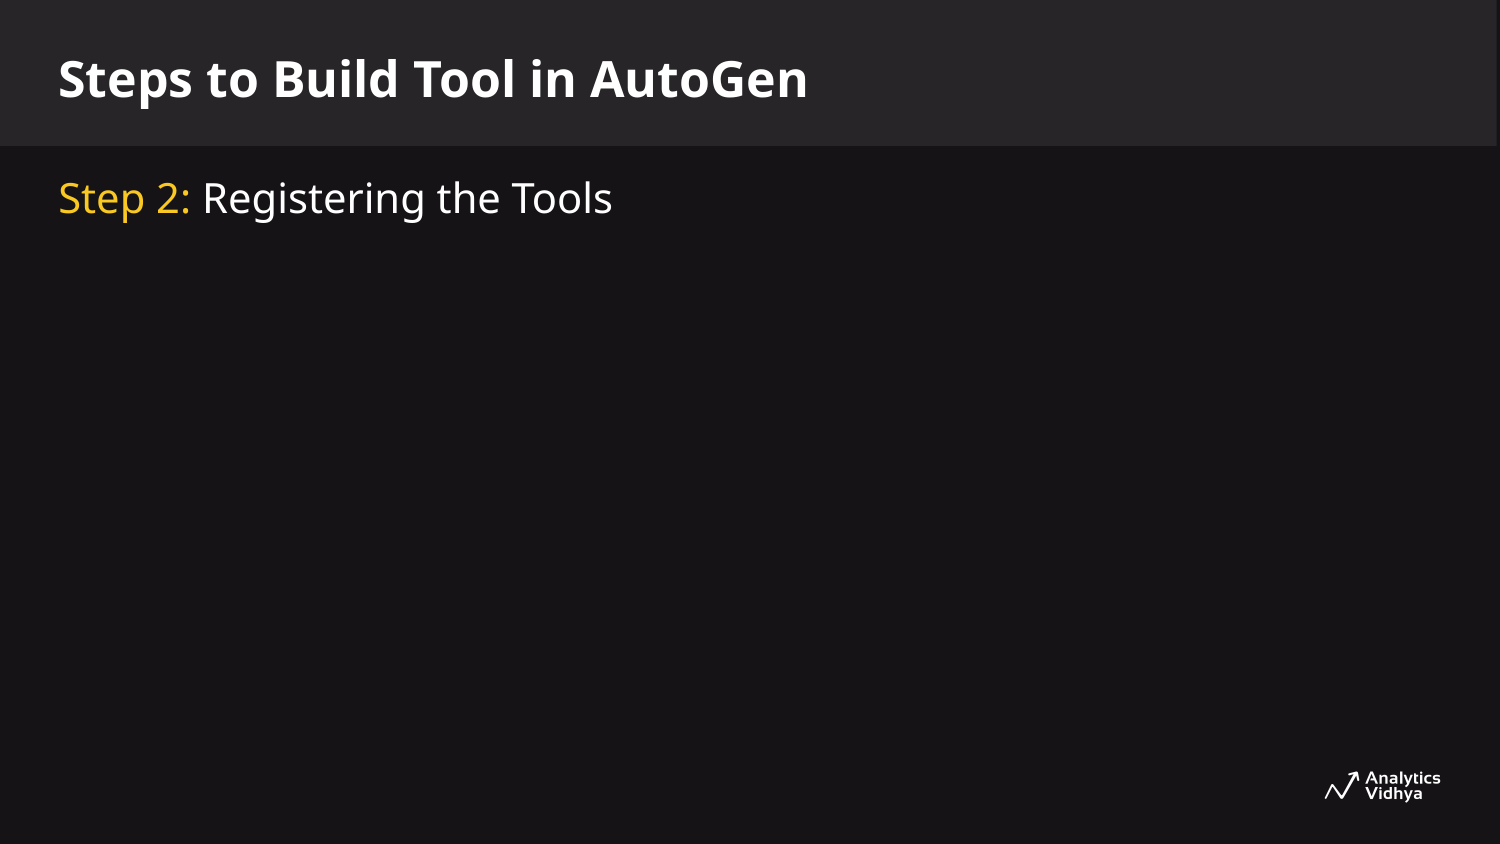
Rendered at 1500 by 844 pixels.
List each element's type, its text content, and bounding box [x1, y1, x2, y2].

text_box Steps to Build Tool in AutoGen [43, 32, 1355, 119]
text_box [0, 0, 1497, 146]
text_box Step 2: Registering the Tools [43, 157, 1416, 286]
picture [1320, 769, 1445, 805]
